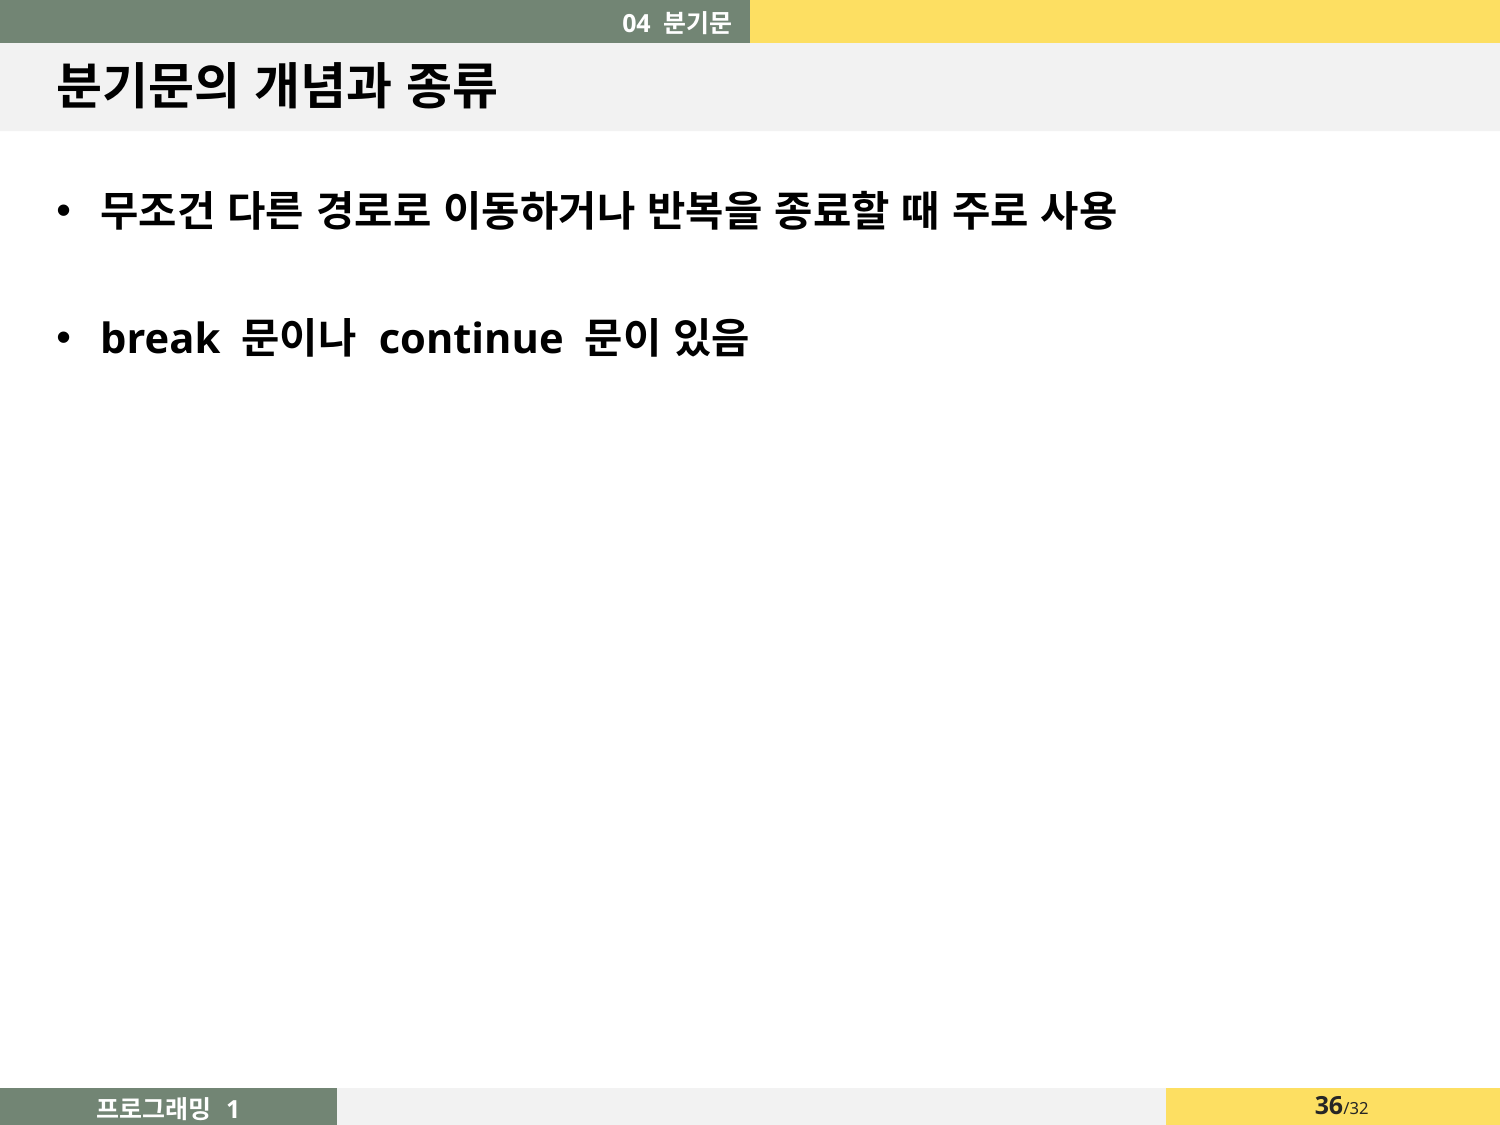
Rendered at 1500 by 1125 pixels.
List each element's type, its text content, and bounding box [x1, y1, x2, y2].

title 분기문의 개념과 종류 [41, 42, 1459, 128]
list 04 분기문 [0, 0, 748, 43]
list 무조건 다른 경로로 이동하거나 반복을 종료할 때 주로 사용 break 문이나 continue 문이 있음 [41, 172, 1459, 1048]
